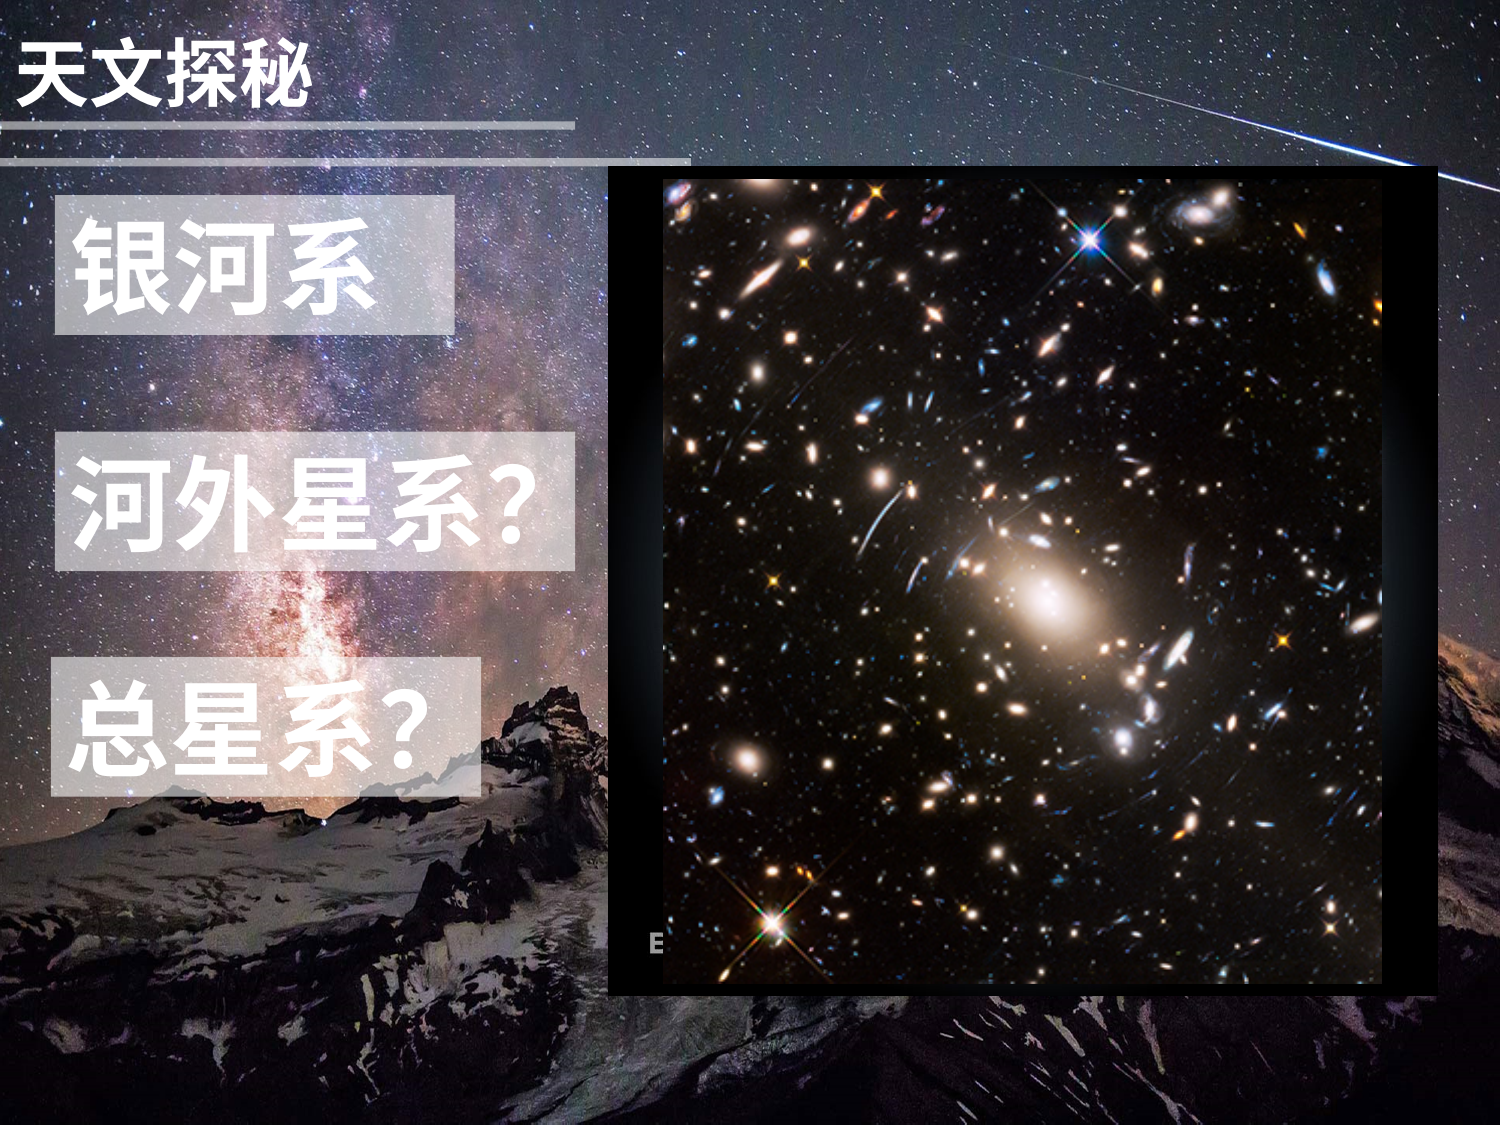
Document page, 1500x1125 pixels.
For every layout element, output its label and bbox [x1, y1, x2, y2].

picture [0, 0, 1500, 1125]
text_box [0, 125, 692, 163]
